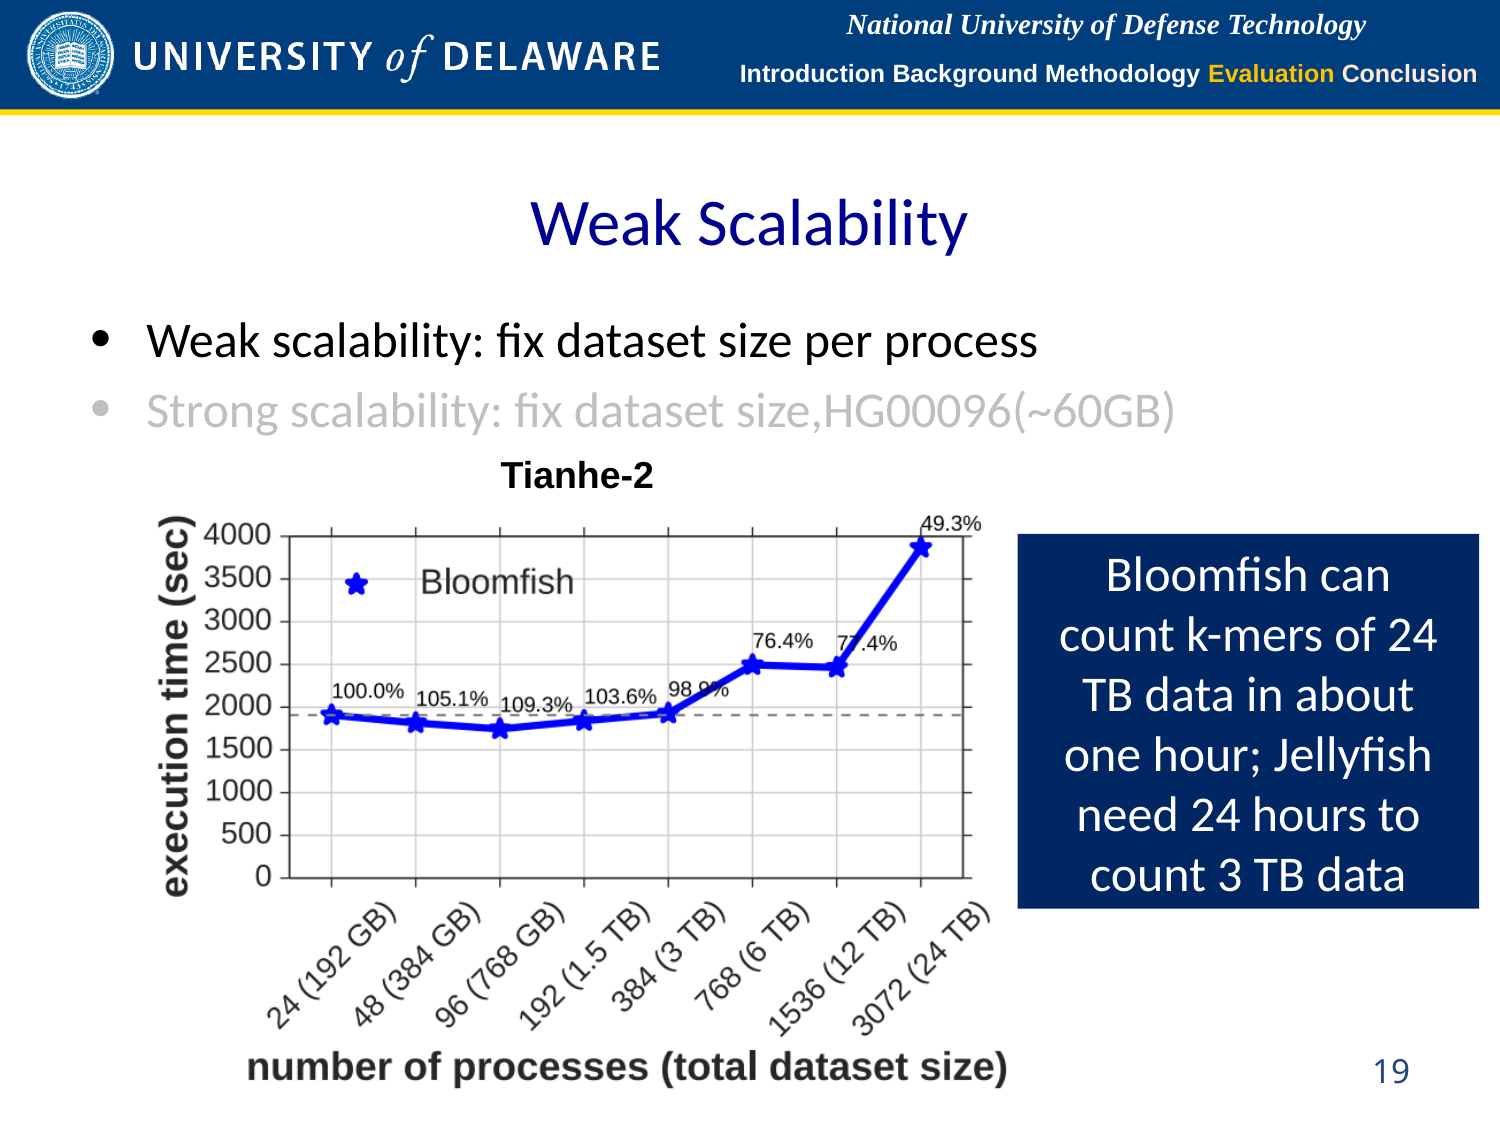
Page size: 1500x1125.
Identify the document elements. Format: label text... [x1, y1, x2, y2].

slide_number 18 [1074, 1042, 1425, 1103]
picture [0, 0, 1500, 1125]
text_box Bloomfish can count k-mers of 24 TB data in about one hour; Jellyfish need 24 hours to count 3 TB data [1023, 533, 1480, 909]
title Weak Scalability [75, 137, 1425, 299]
text_box Weak scalability: fix dataset size per process Strong scalability: fix dataset size,HG00096(~60GB) [74, 299, 1425, 430]
text_box Introduction Background Methodology Evaluation Conclusion [725, 50, 1500, 95]
text_box Tianhe-2 [485, 443, 670, 500]
